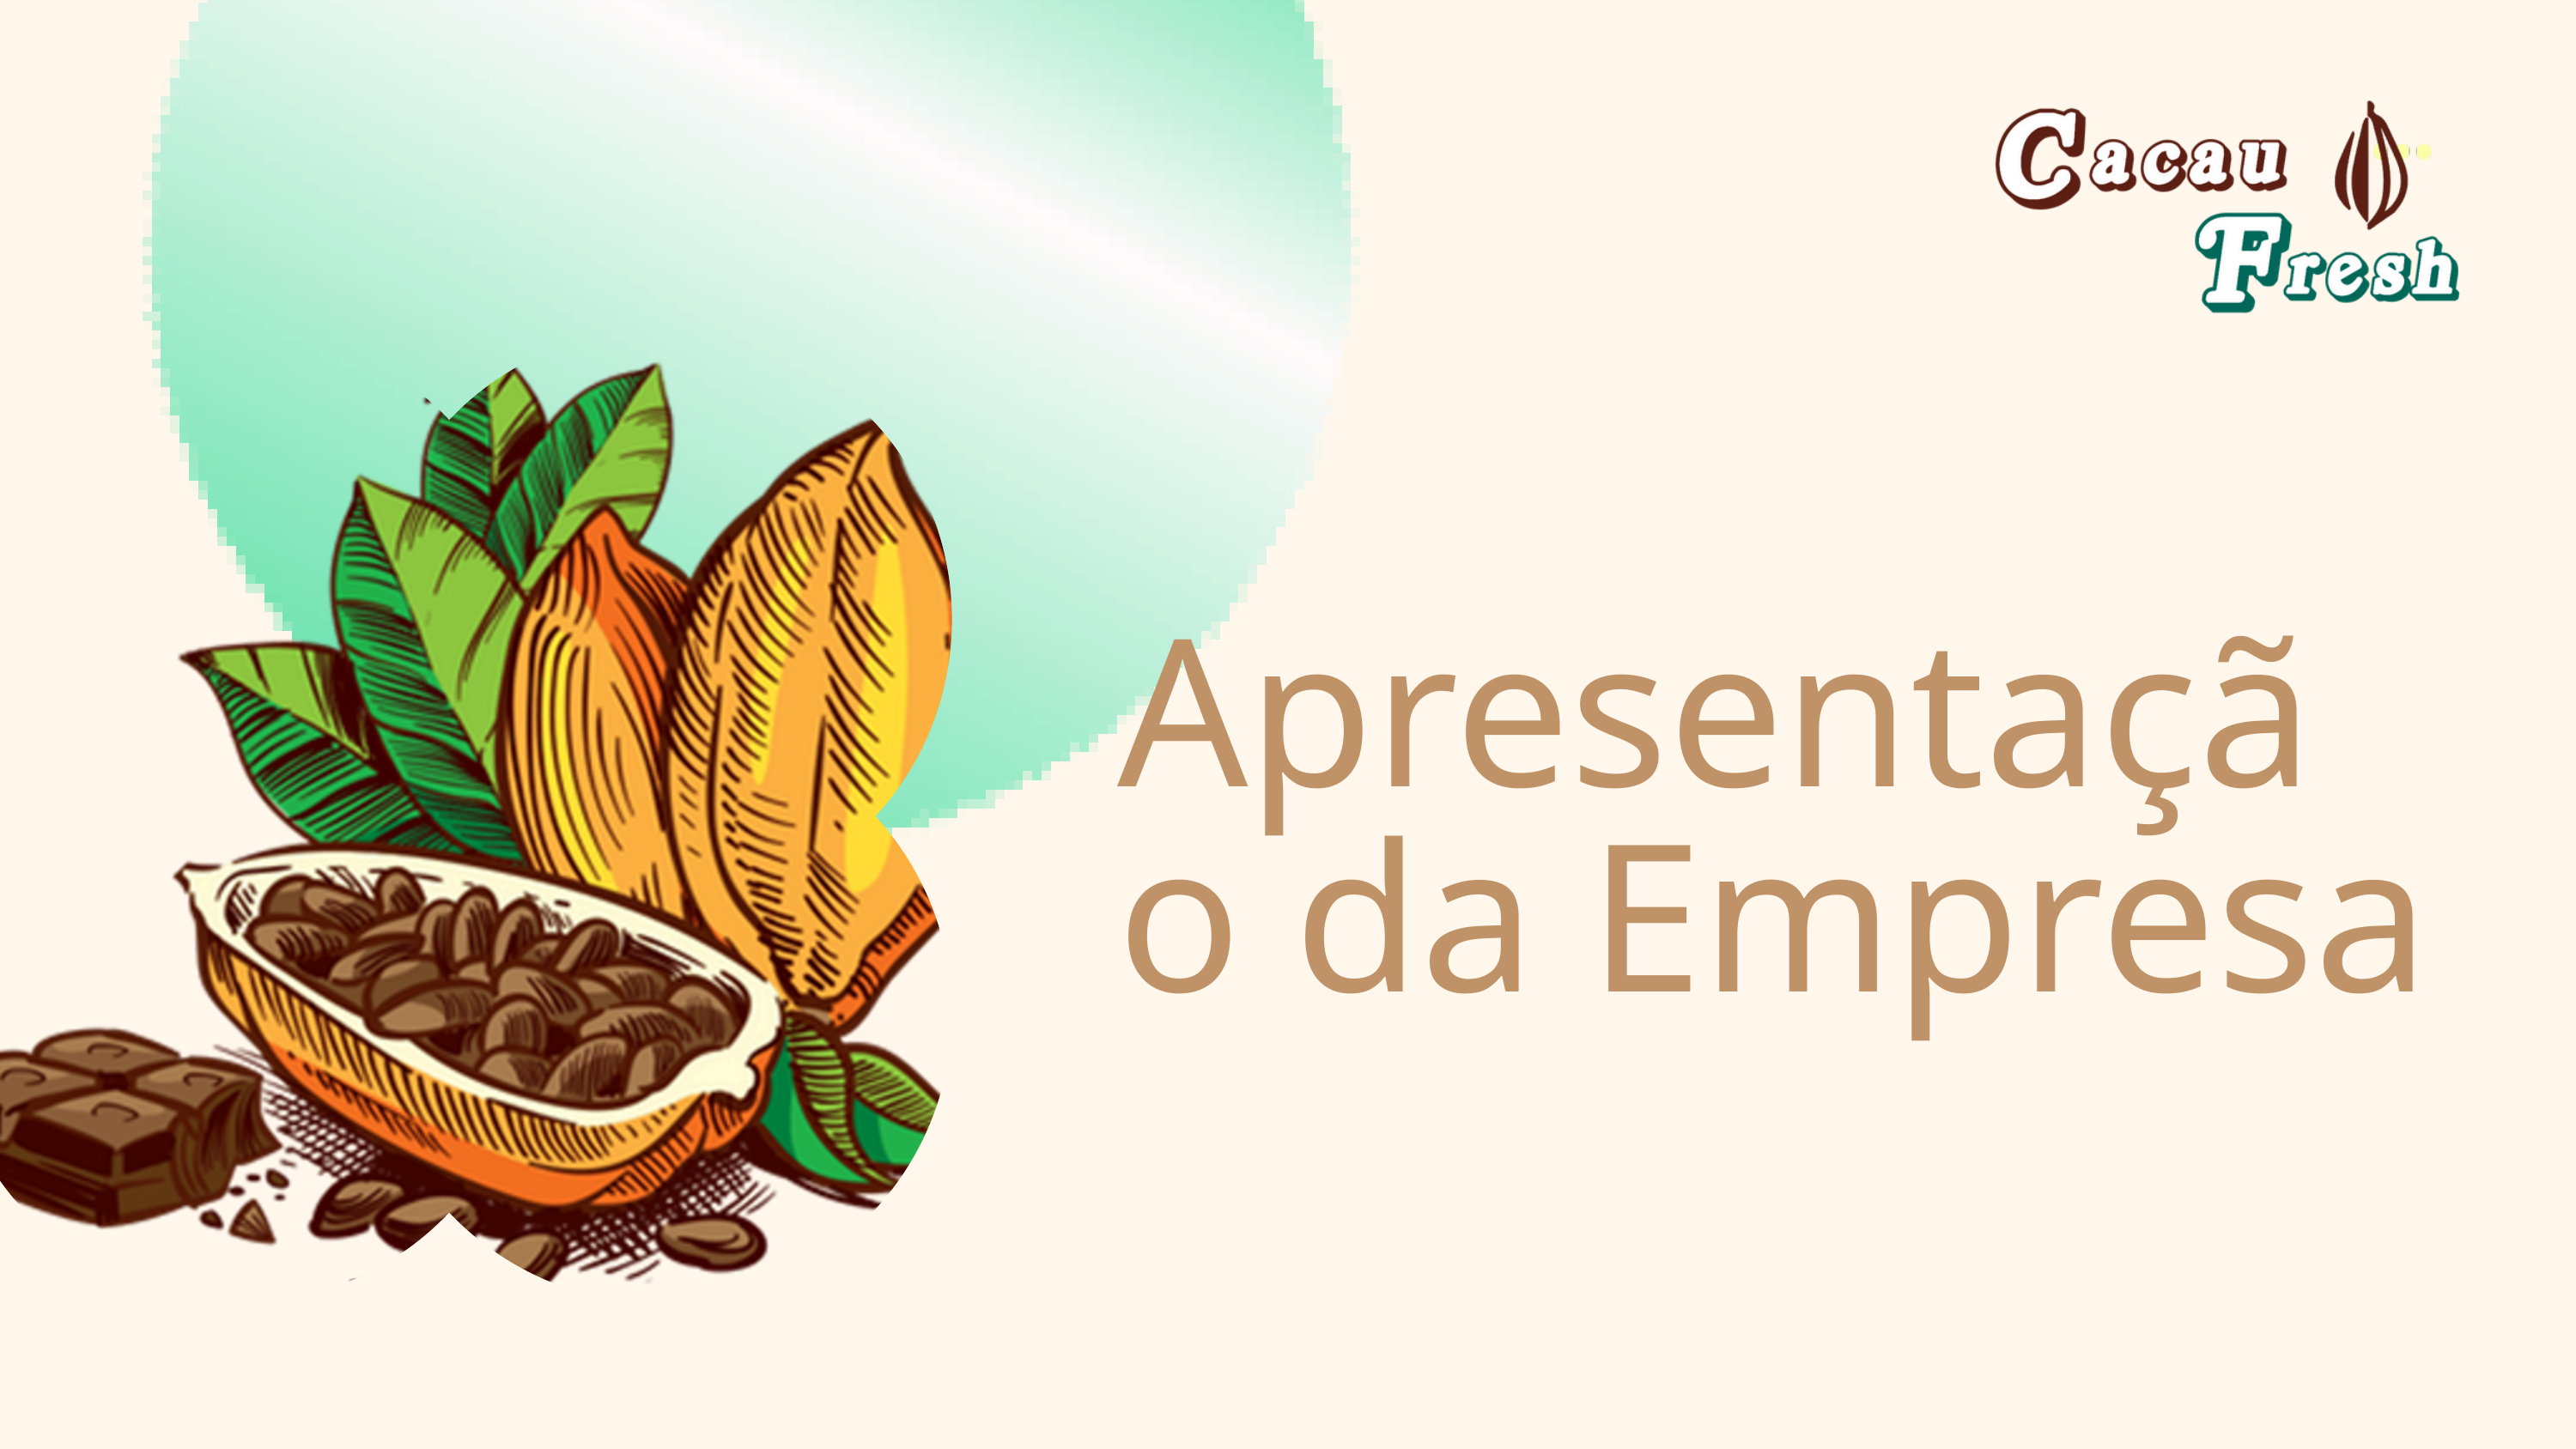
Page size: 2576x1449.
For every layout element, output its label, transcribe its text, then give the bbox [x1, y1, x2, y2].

text_box Apresentação da Empresa [1117, 622, 2432, 1033]
picture [1984, 94, 2474, 330]
picture [154, 0, 1351, 854]
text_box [0, 328, 952, 1304]
